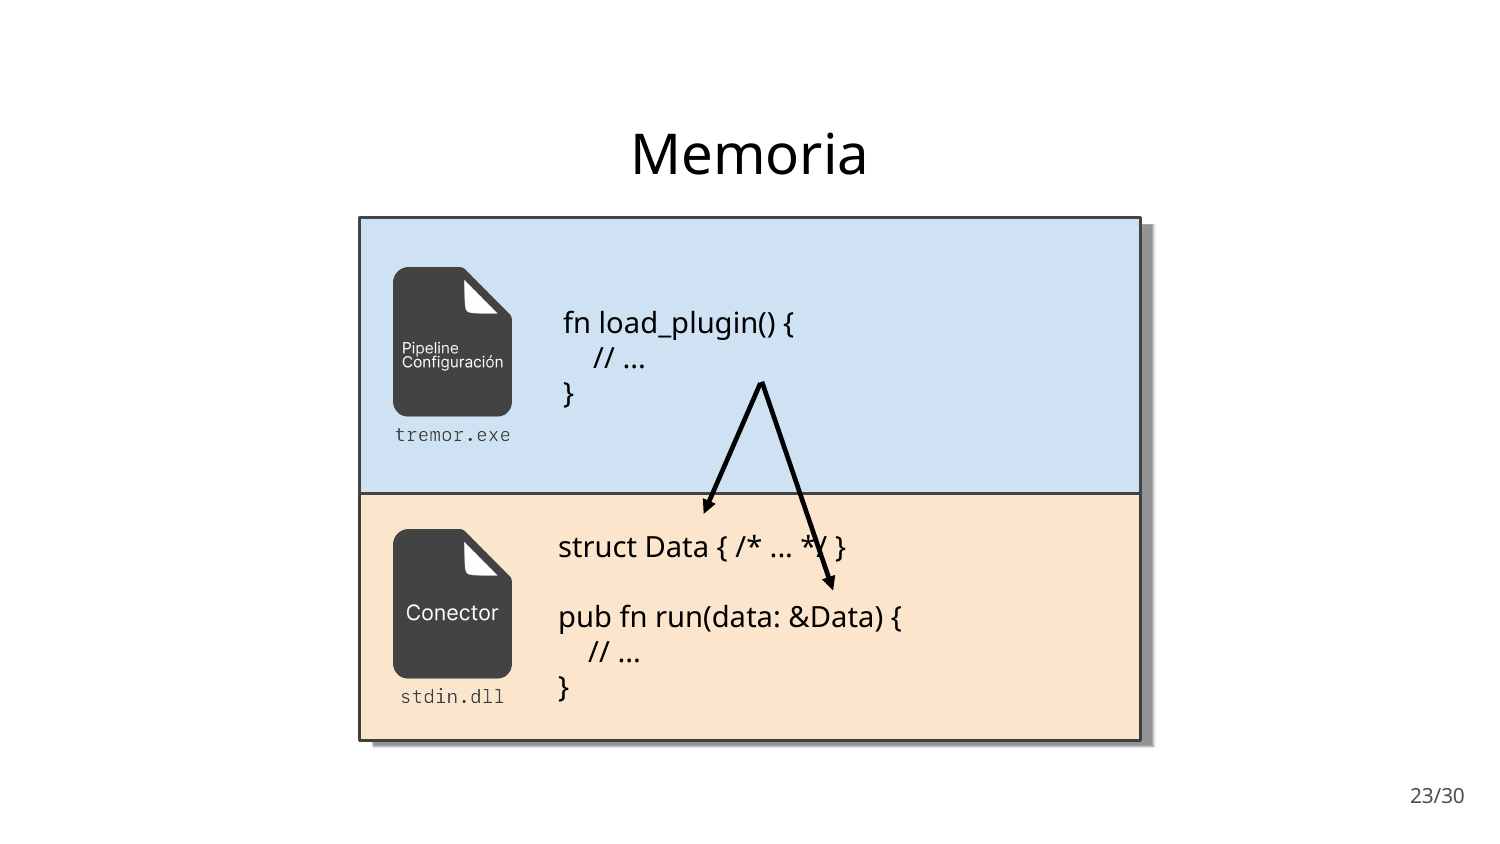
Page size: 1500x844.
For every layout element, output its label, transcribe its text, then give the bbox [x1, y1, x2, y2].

text_box struct Data { /* ... */ } pub fn run(data: &Data) { // ... } [543, 513, 1088, 719]
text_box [761, 381, 834, 591]
text_box Memoria [359, 102, 1141, 201]
text_box fn load_plugin() { // ... } [548, 289, 1083, 425]
text_box [359, 494, 1141, 741]
picture [393, 529, 512, 706]
slide_number ‹#›/30 [1389, 764, 1480, 830]
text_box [703, 382, 759, 515]
picture [393, 267, 512, 444]
text_box [359, 217, 1141, 494]
